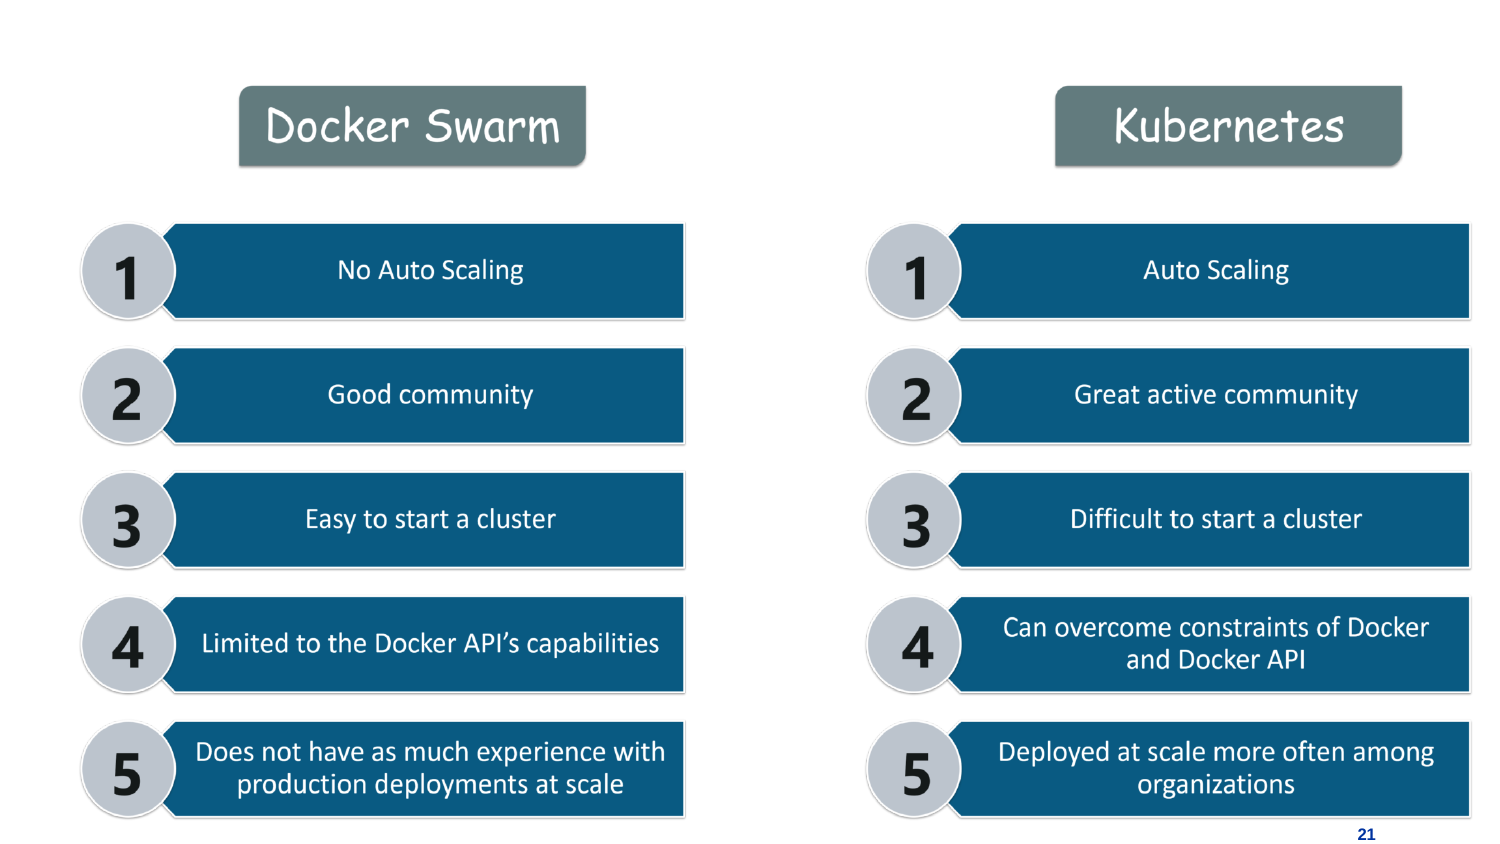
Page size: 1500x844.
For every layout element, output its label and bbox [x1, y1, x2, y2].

picture [75, 84, 1473, 844]
